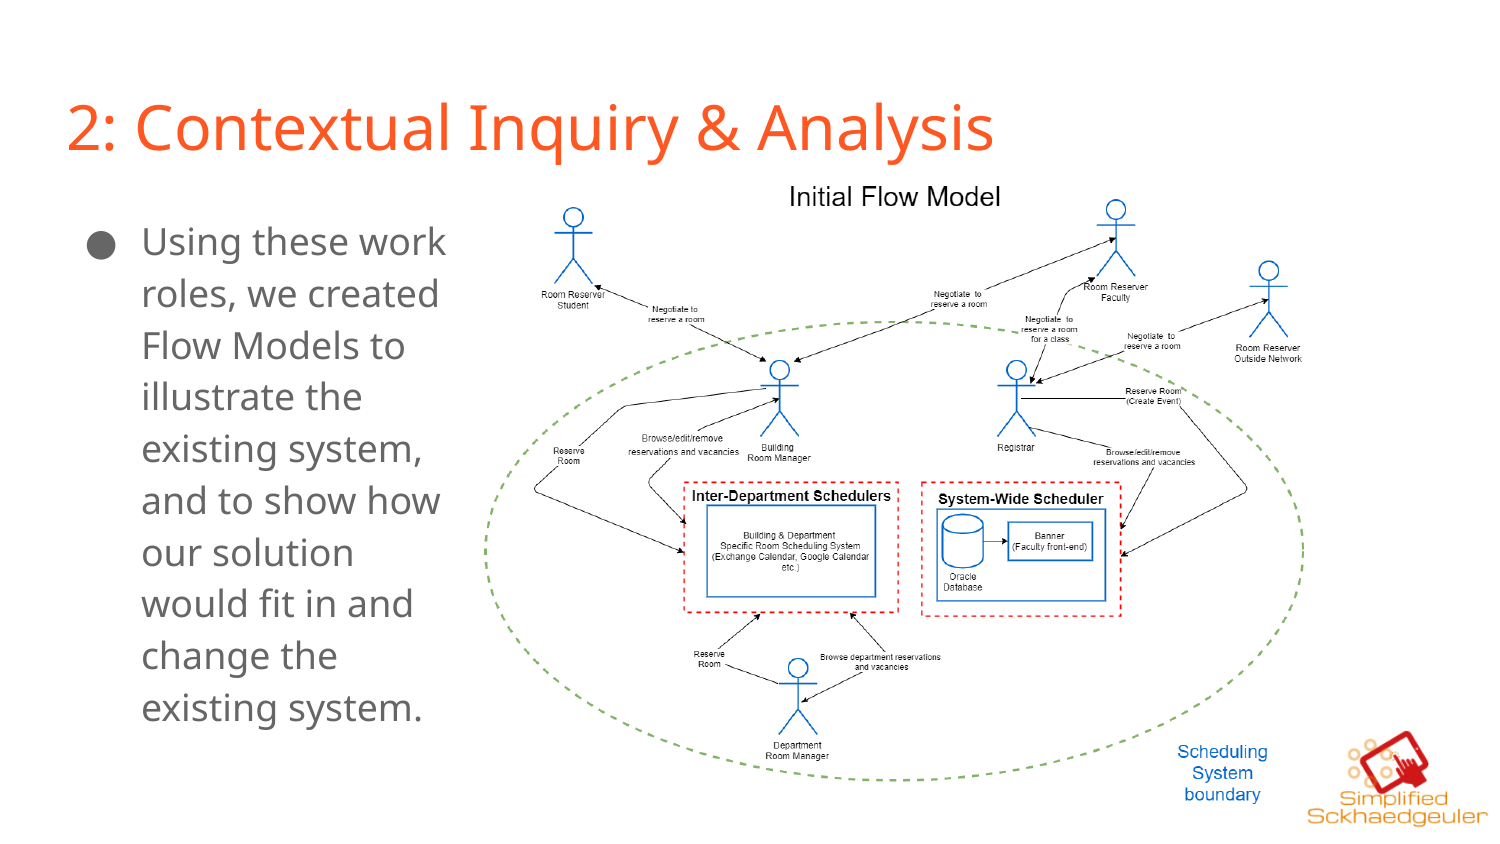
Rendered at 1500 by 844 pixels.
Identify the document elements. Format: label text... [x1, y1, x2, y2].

title 2: Contextual Inquiry & Analysis [51, 72, 1449, 167]
list Using these work roles, we created Flow Models to illustrate the existing system, and to show how our solution would fit in and change the existing system. [51, 196, 473, 757]
picture [484, 176, 1500, 844]
